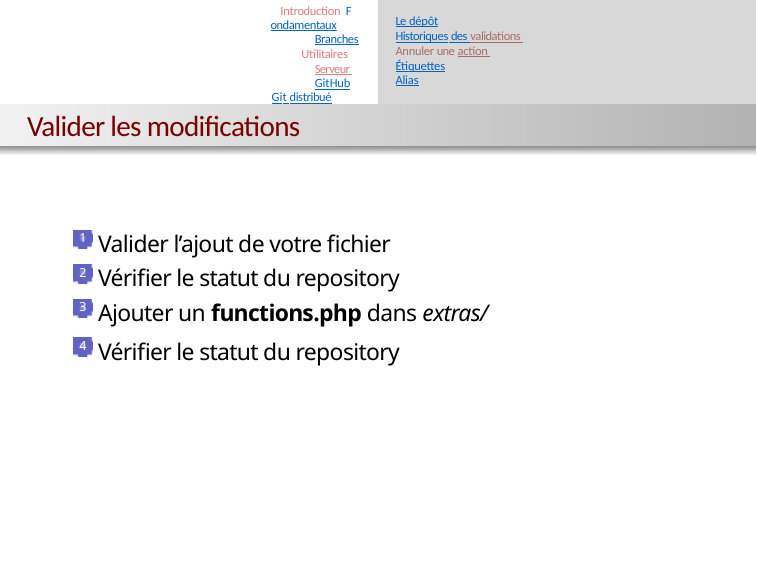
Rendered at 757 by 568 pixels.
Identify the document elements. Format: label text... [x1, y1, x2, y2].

picture [73, 264, 93, 284]
text_box Introduction Fondamentaux Branches Utilitaires Serveur GitHub Git distribué [268, 0, 363, 104]
text_box Vérifier le statut du repository [95, 328, 691, 365]
text_box Ajouter un functions.php dans extras/ [95, 289, 691, 327]
text_box Vérifier le statut du repository [95, 254, 691, 289]
picture [73, 230, 93, 249]
text_box Valider l’ajout de votre fichier [95, 220, 416, 254]
picture [0, 104, 756, 156]
picture [73, 337, 93, 357]
picture [73, 299, 93, 318]
text_box [377, 0, 756, 104]
text_box Le dépôt Historiques des validations Annuler une action Étiquettes Alias [393, 11, 559, 87]
